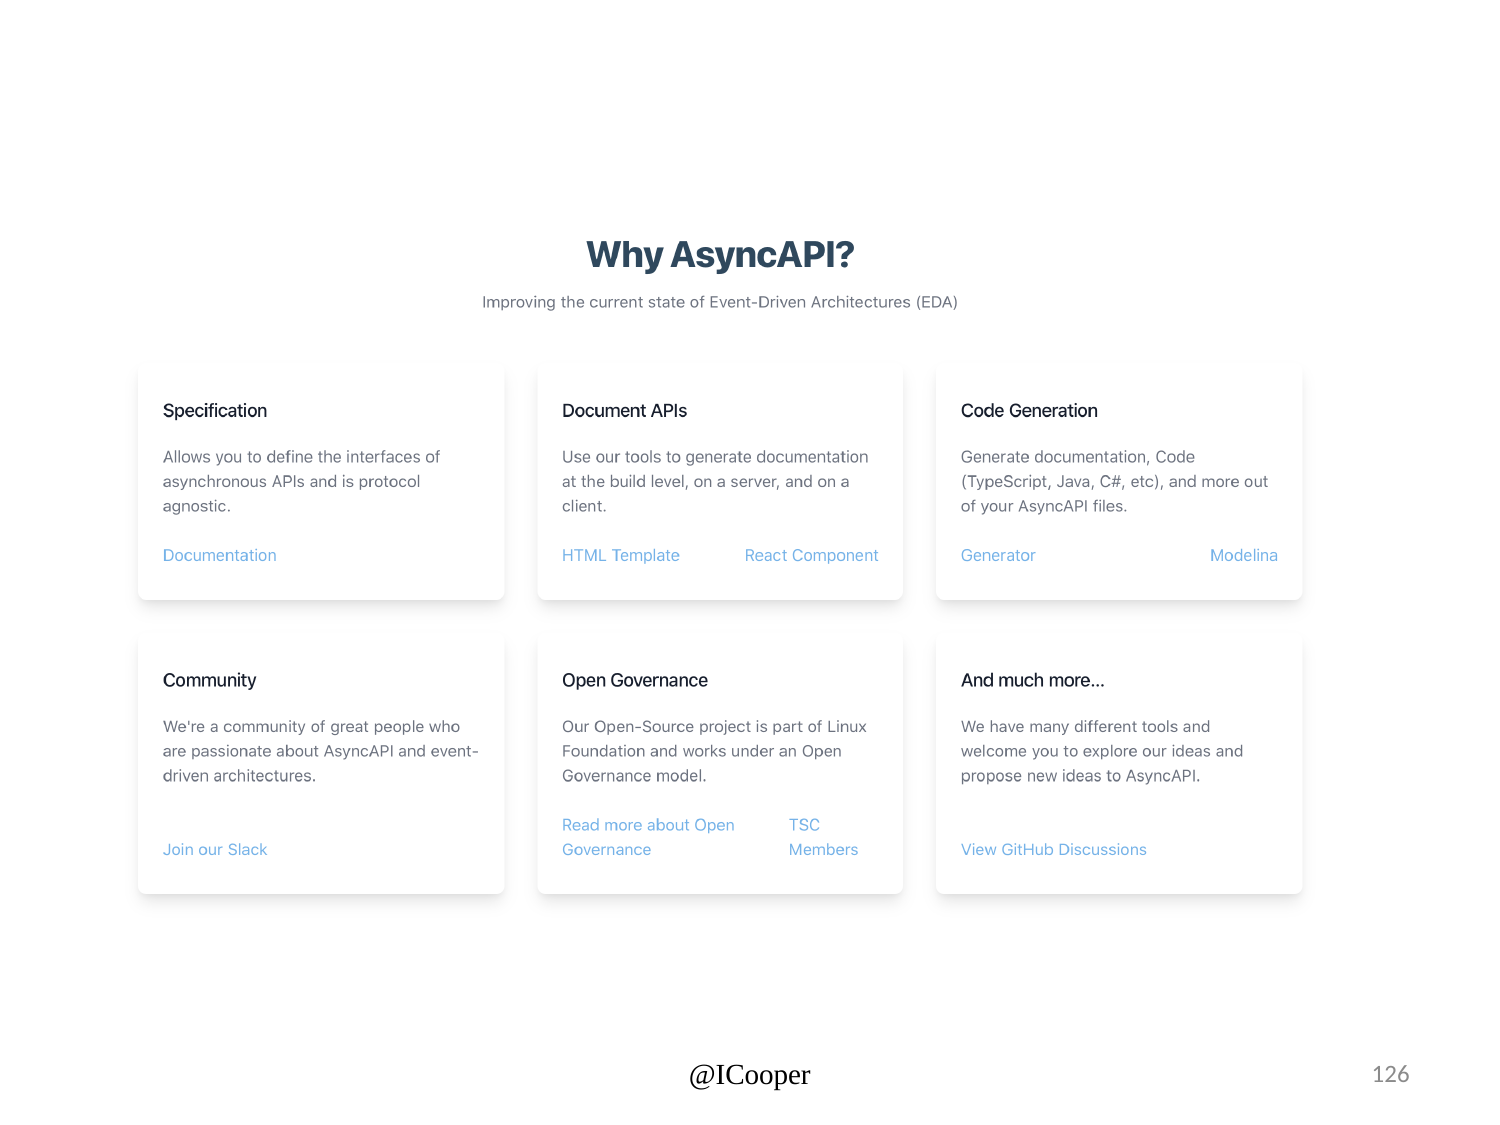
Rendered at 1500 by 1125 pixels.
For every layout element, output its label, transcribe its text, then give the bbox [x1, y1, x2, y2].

footer @ICooper [512, 1042, 988, 1103]
slide_number 126 [1074, 1042, 1425, 1103]
picture [62, 214, 1500, 943]
